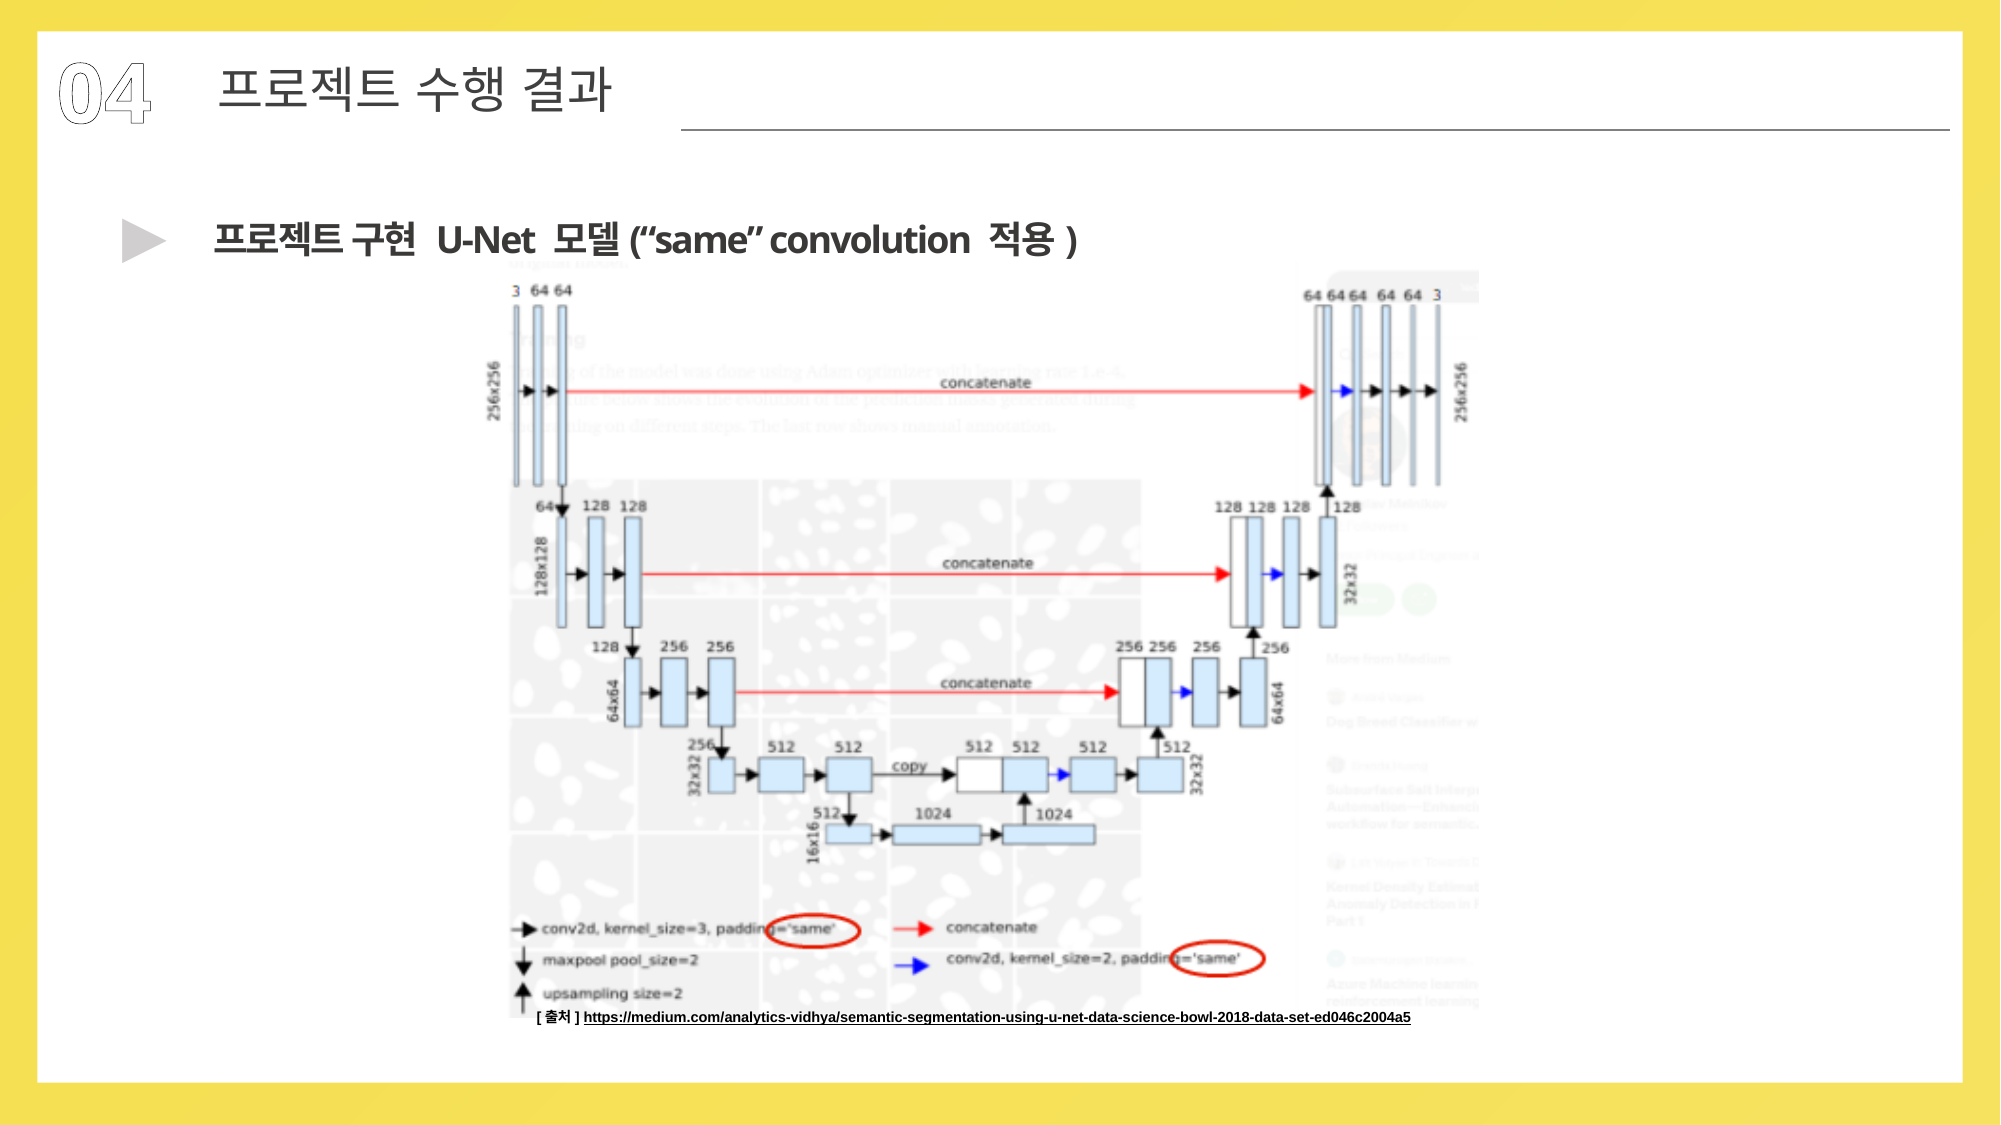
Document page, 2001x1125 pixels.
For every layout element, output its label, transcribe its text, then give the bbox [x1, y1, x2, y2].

text_box ▶ [107, 190, 190, 276]
text_box [출처] https://medium.com/analytics-vidhya/semantic-segmentation-using-u-net-data-science-bowl-2018-data-set-ed046c2004a5 [521, 1018, 1454, 1035]
text_box 프로젝트 구현 U-Net 모델(“same” convolution 적용) [198, 208, 1651, 268]
text_box [36, 30, 1964, 1084]
text_box 프로젝트 수행 결과 [203, 51, 629, 127]
picture [480, 261, 1479, 1018]
text_box 04 [41, 32, 233, 148]
